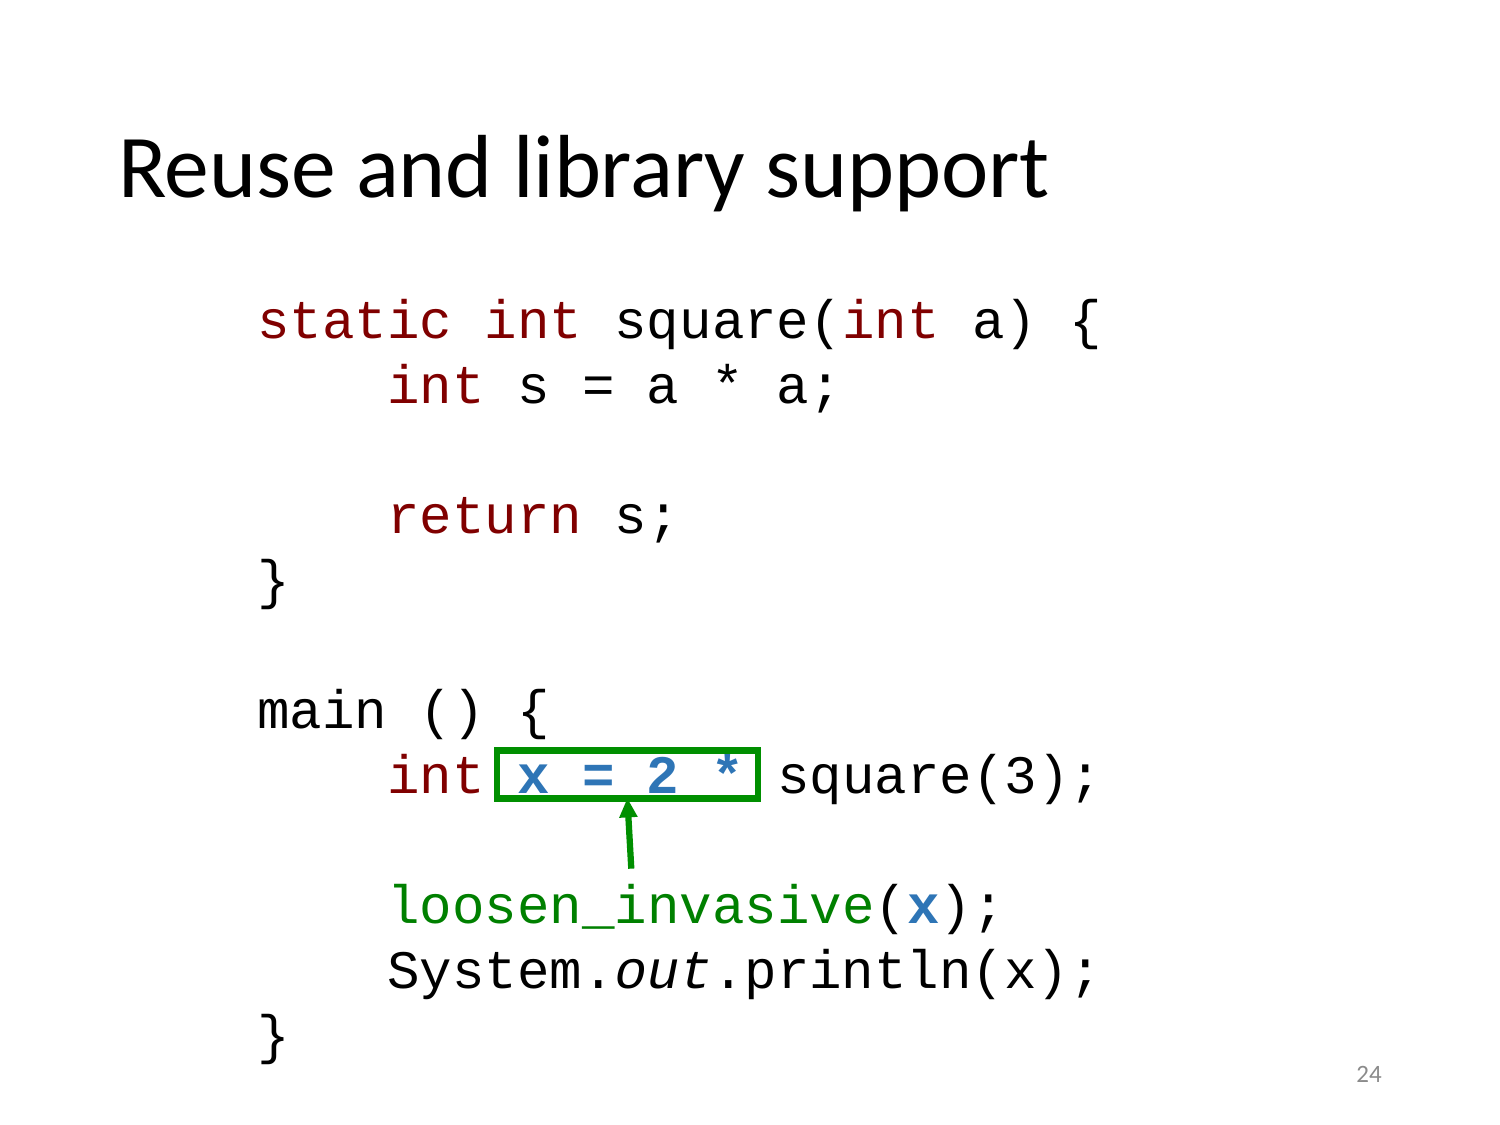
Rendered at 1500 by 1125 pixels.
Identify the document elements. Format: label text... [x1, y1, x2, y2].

slide_number 24 [1059, 1042, 1397, 1103]
text_box static int square(int a) { int s = a * a; return s; } main () { int x = 2 * square(3); loosen_invasive(x); System.out.println(x); } [242, 277, 1208, 1072]
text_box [627, 798, 632, 869]
title Reuse and library support [103, 59, 1397, 278]
text_box [496, 750, 759, 800]
